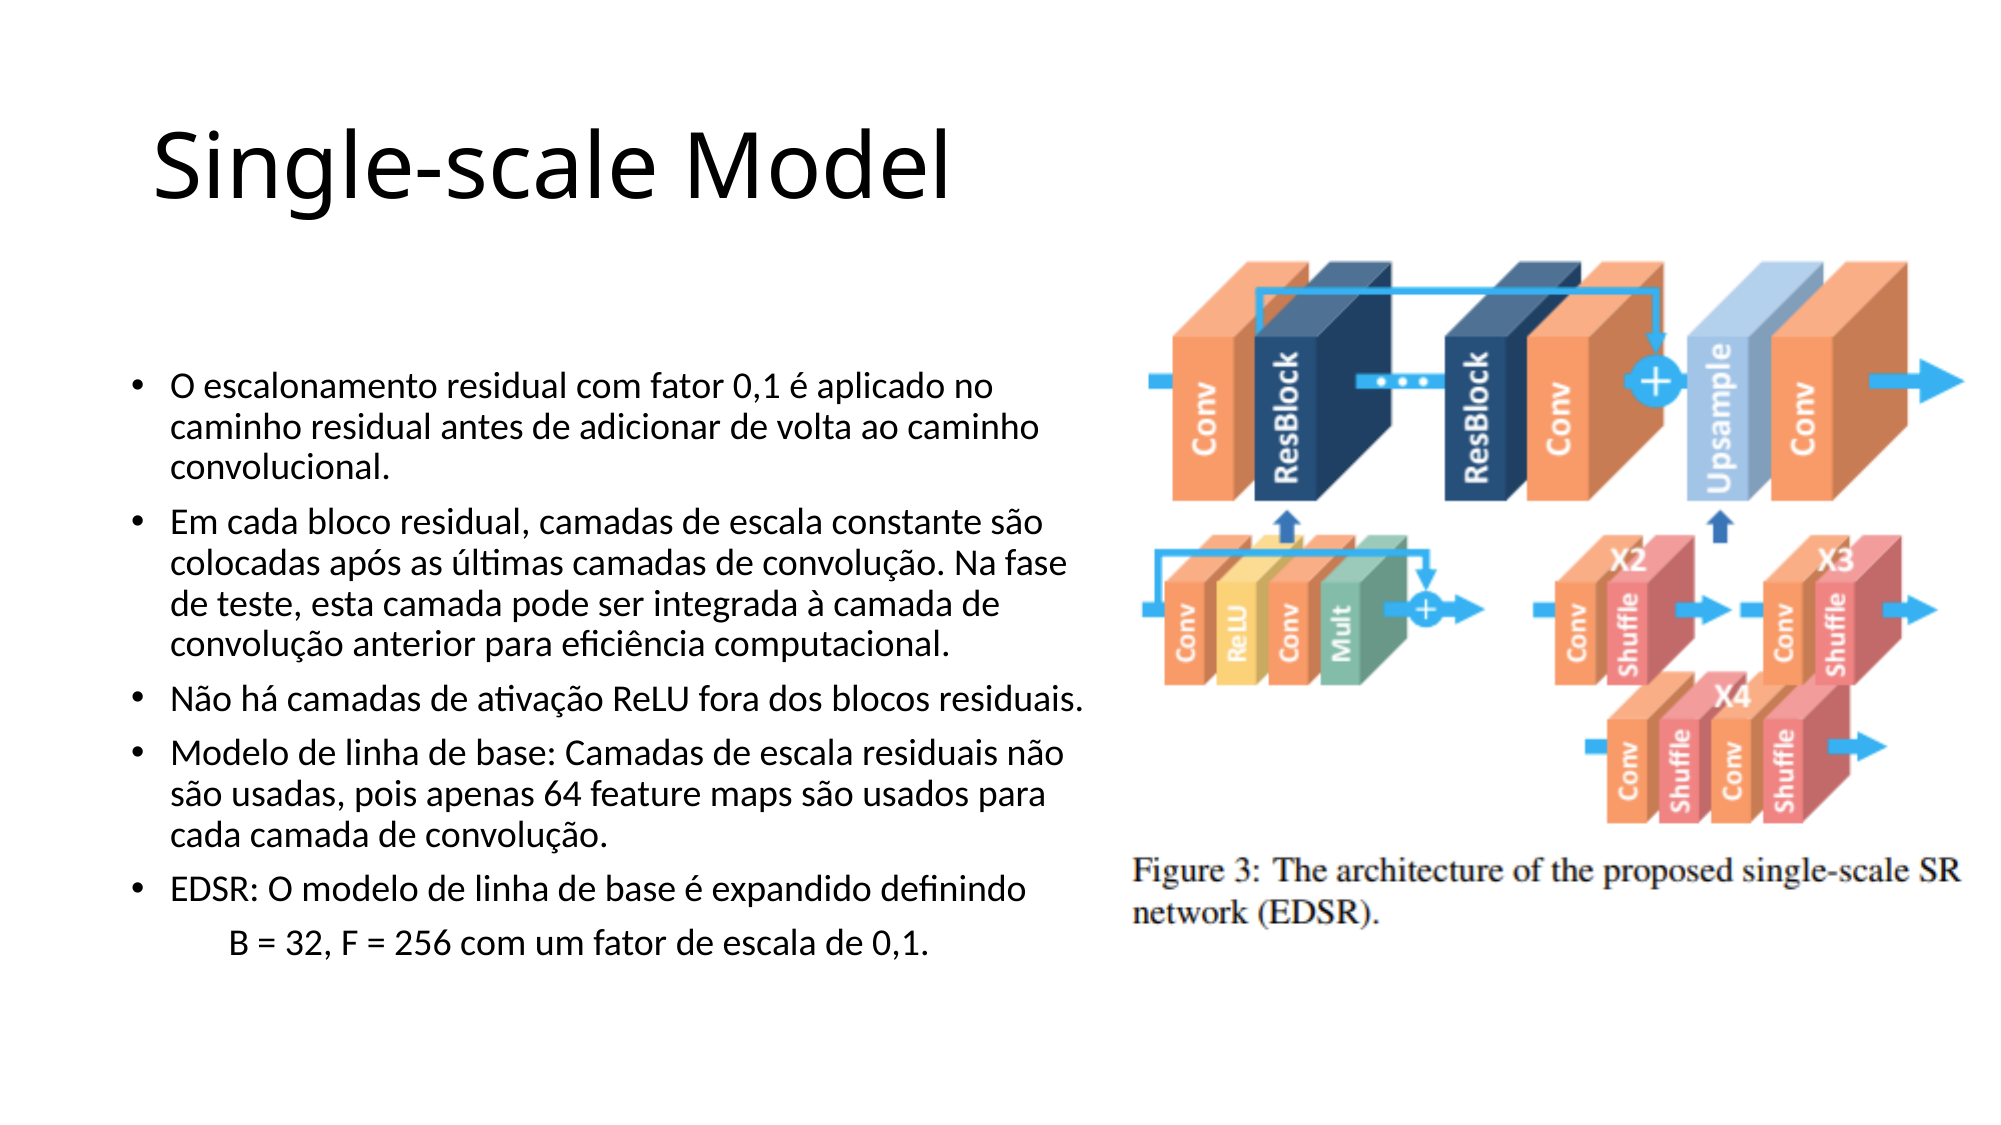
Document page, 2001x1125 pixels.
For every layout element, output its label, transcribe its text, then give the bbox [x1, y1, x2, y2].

picture [1093, 187, 2000, 962]
list O escalonamento residual com fator 0,1 é aplicado no caminho residual antes de adicionar de volta ao caminho convolucional. Em cada bloco residual, camadas de escala constante são colocadas após as últimas camadas de convolução. Na fase de teste, esta camada pode ser integrada à camada de convolução anterior para eficiência computacional. Não há camadas de ativação ReLU fora dos blocos residuais. Modelo de linha de base: Camadas de escala residuais não são usadas, pois apenas 64 feature maps são usados ​​para cada camada de convolução. EDSR: O modelo de linha de base é expandido definindo B = 32, F = 256 com um fator de escala de 0,1. [116, 299, 1104, 1014]
title Single-scale Model [137, 59, 1863, 278]
